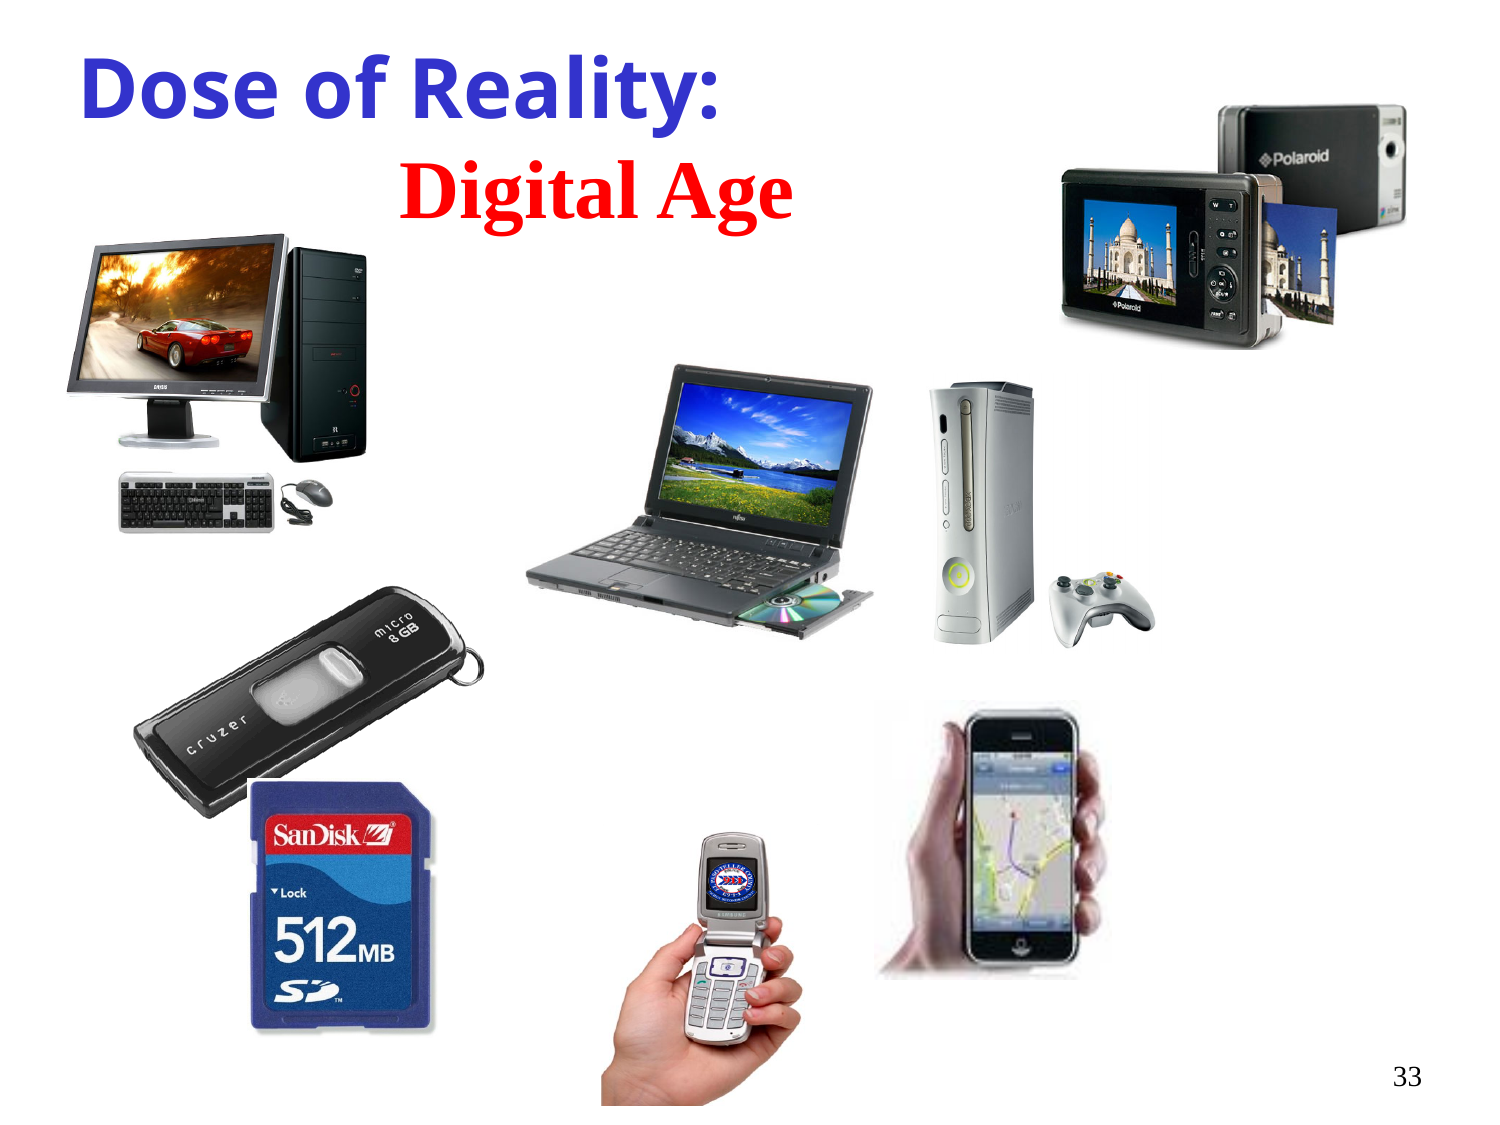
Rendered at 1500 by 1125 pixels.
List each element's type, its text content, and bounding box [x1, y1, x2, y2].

picture [1059, 100, 1407, 351]
picture [873, 700, 1112, 980]
picture [922, 373, 1162, 655]
title Dose of Reality: Digital Age [62, 12, 1463, 258]
slide_number 33 [1311, 1049, 1438, 1125]
picture [601, 824, 826, 1106]
picture [62, 199, 875, 1038]
